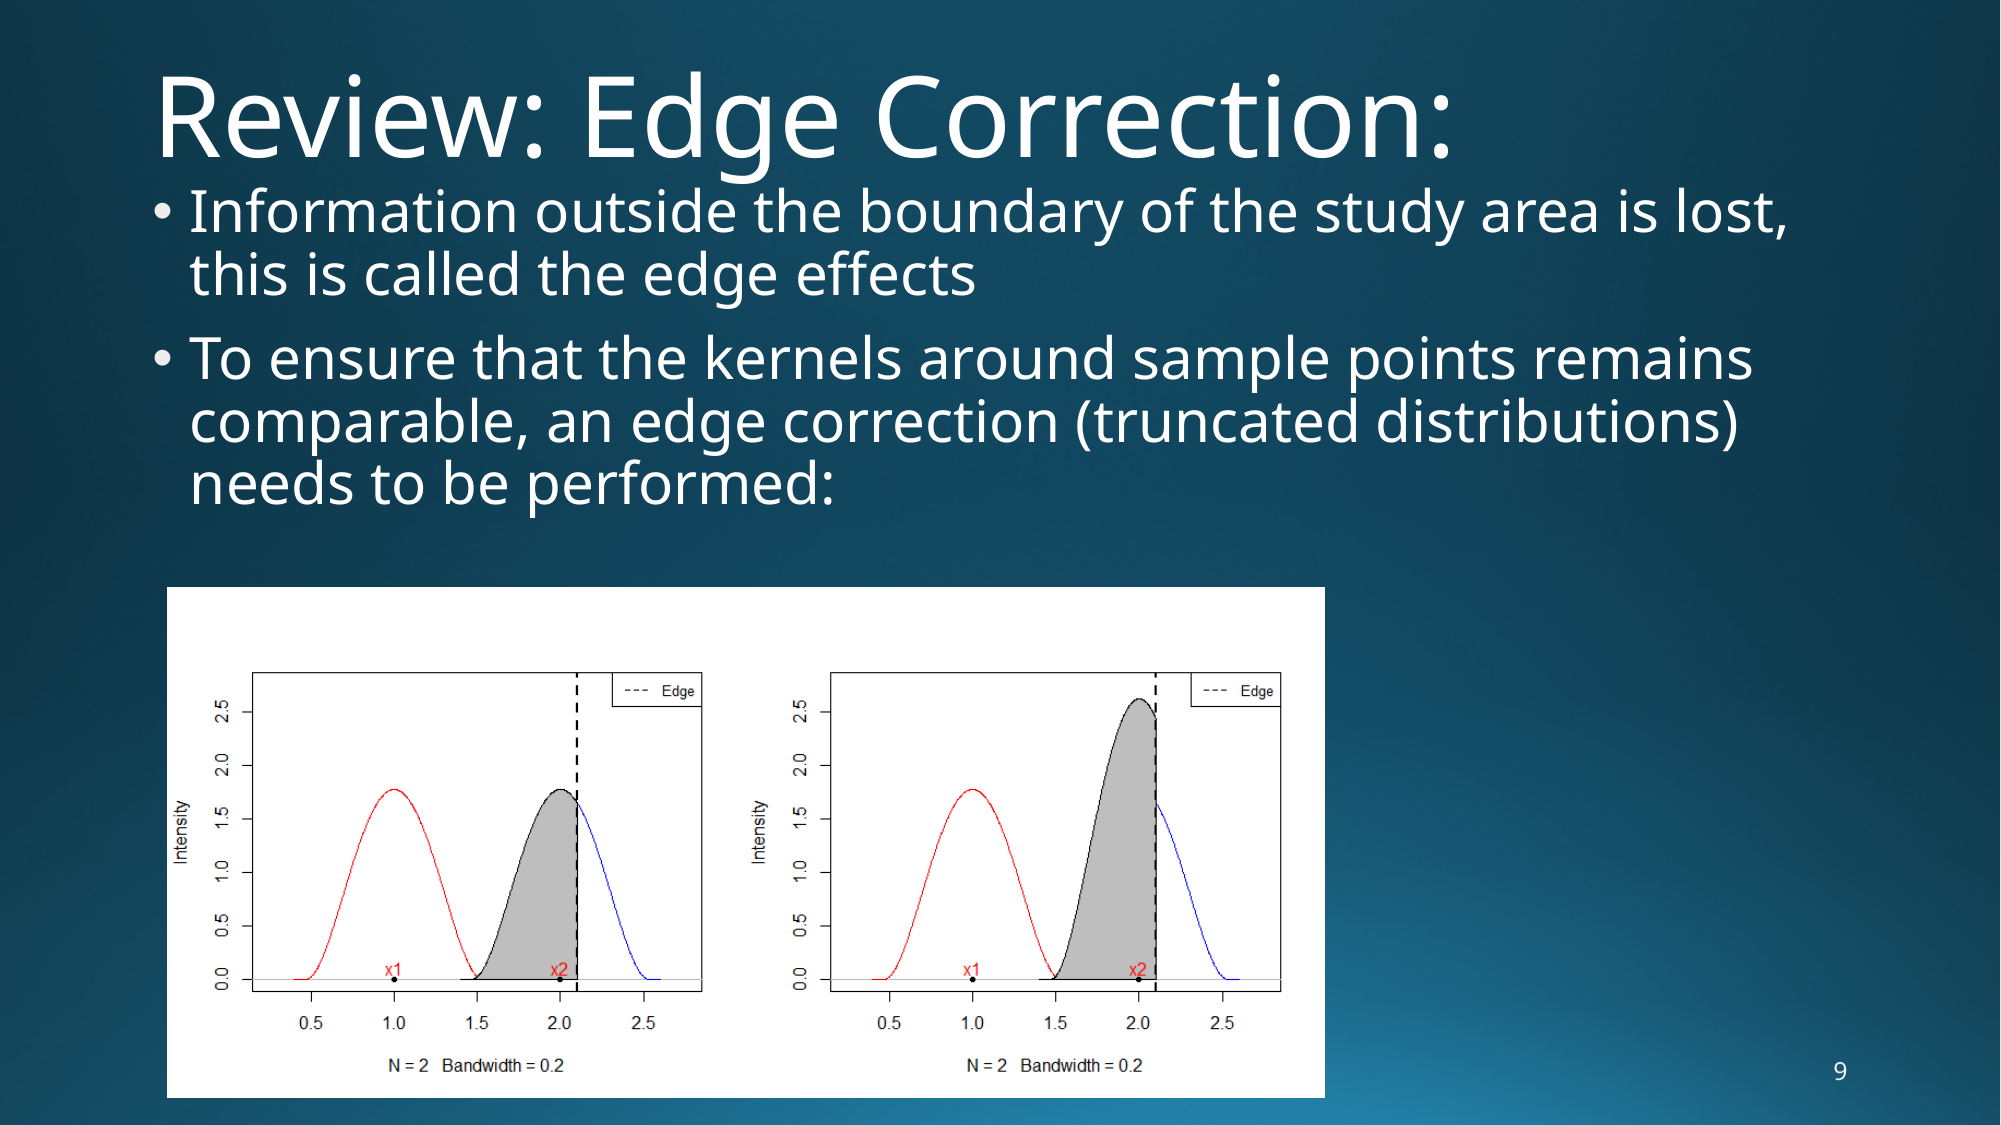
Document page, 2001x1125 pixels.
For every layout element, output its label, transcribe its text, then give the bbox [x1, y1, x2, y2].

picture [0, 0, 2001, 1125]
title Review: Edge Correction: [137, 12, 1863, 231]
slide_number 9 [1412, 1042, 1863, 1103]
